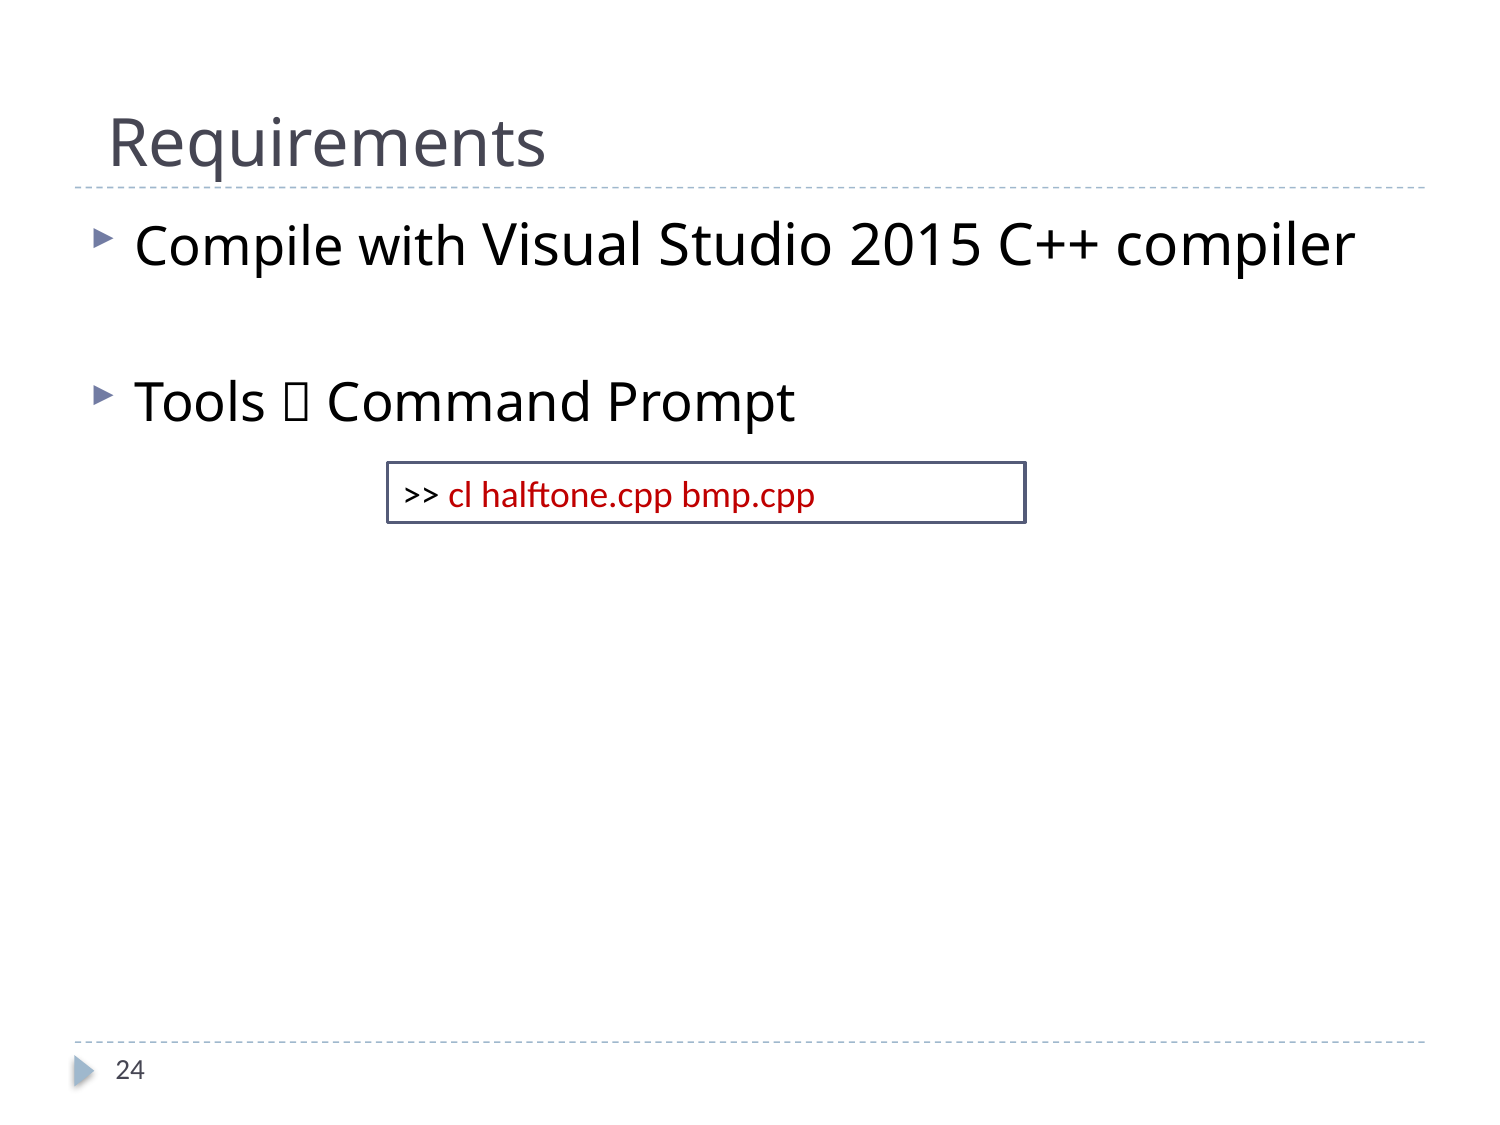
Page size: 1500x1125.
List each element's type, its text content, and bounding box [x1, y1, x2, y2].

text_box >> cl halftone.cpp bmp.cpp [387, 462, 1025, 523]
slide_number 24 [100, 1042, 426, 1103]
title Requirements [75, 24, 1425, 188]
list Compile with Visual Studio 2015 C++ compiler Tools  Command Prompt [75, 200, 1425, 1010]
